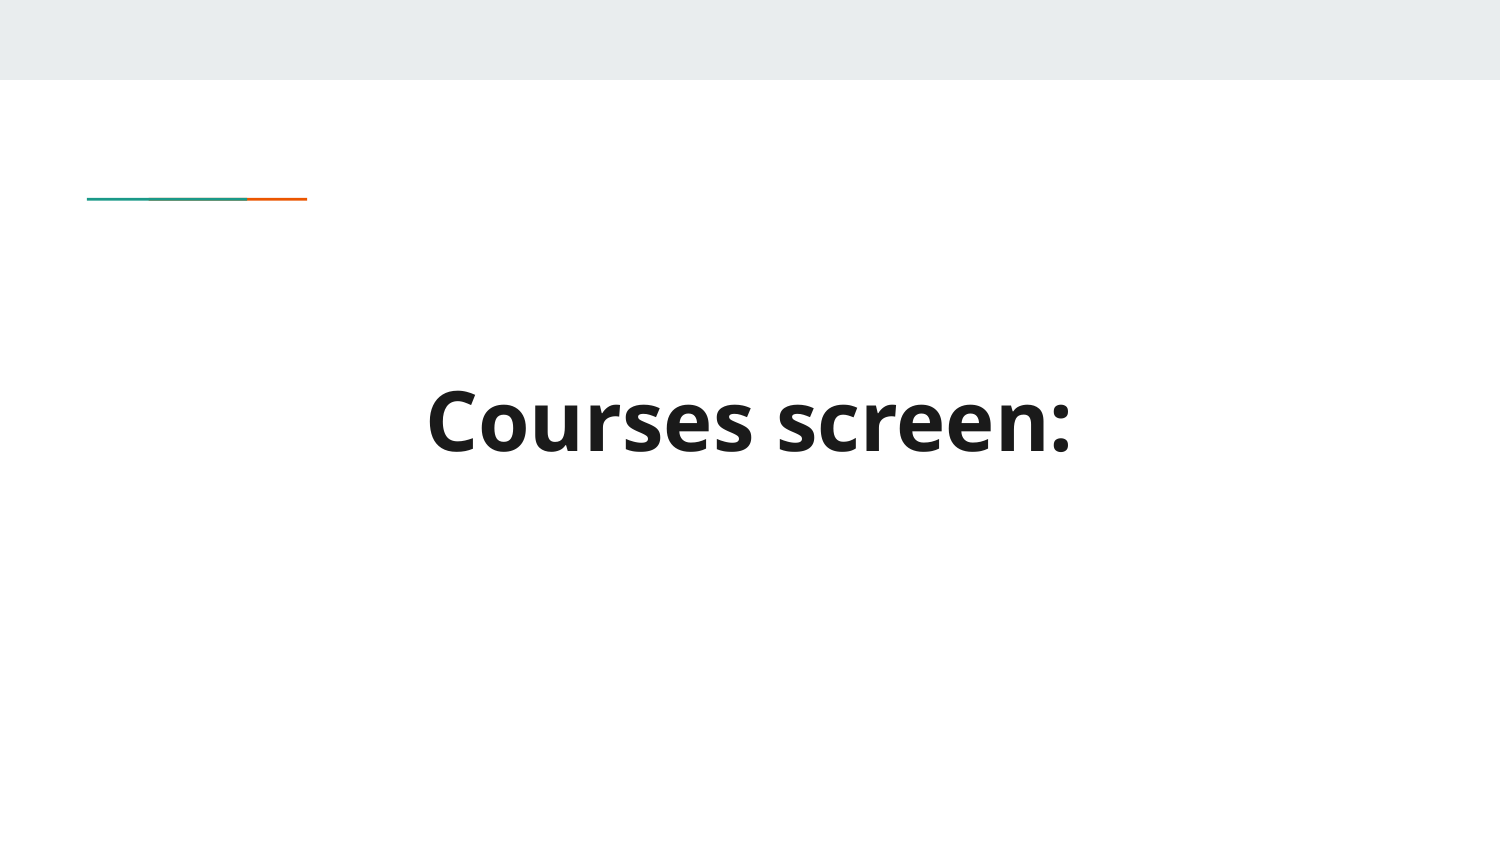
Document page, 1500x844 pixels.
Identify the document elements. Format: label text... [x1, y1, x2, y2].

title Courses screen: [119, 353, 1381, 556]
